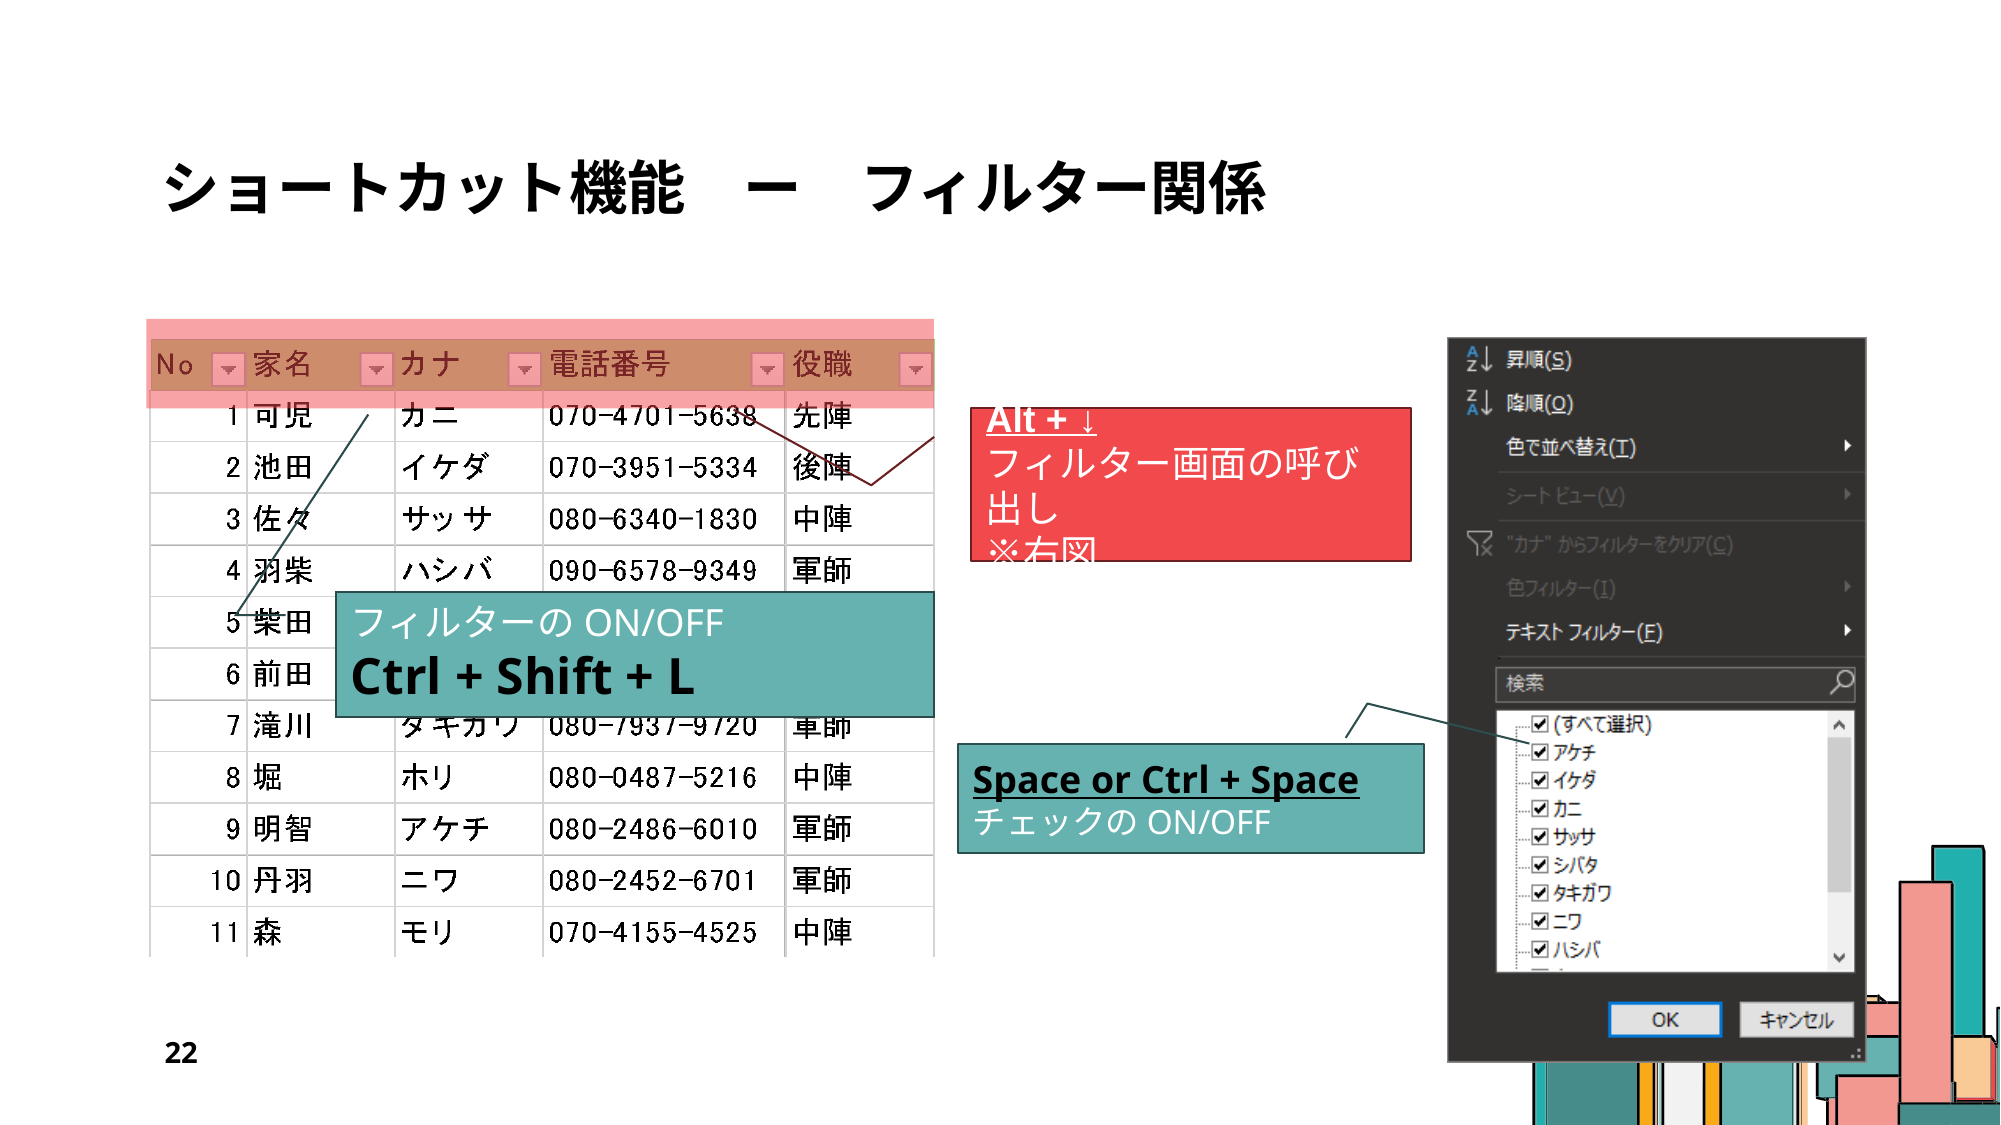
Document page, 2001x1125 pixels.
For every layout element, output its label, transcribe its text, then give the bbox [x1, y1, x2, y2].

picture [1447, 337, 2000, 1125]
slide_number 22 [149, 1024, 588, 1085]
text_box [146, 318, 934, 339]
text_box Space or Ctrl + Space チェックのON/OFF [1343, 701, 1442, 740]
title ショートカット機能 ー フィルター関係 [146, 11, 1854, 230]
text_box Alt + ↓ フィルター画面の呼び出し ※右図 [969, 406, 1413, 563]
picture [149, 337, 935, 957]
text_box Space or Ctrl + Space チェックのON/OFF [956, 742, 1426, 855]
